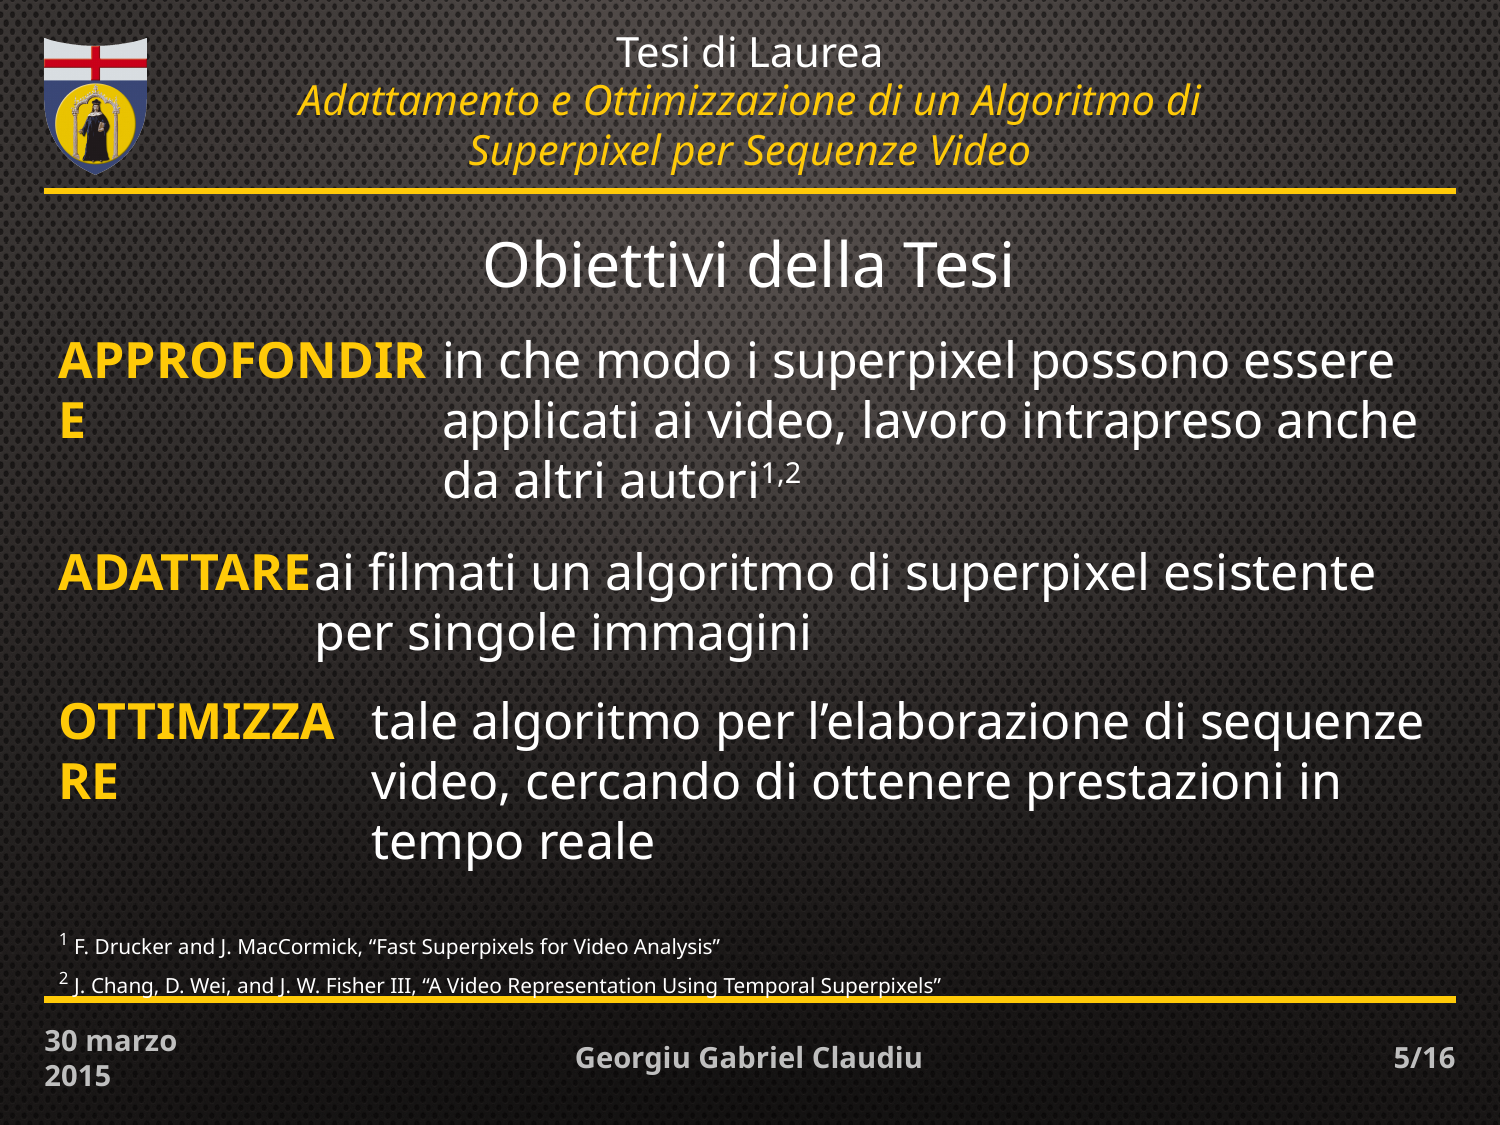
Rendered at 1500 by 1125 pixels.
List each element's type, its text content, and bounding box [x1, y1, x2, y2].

text_box tale algoritmo per l’elaborazione di sequenze video, cercando di ottenere prestazioni in tempo reale [356, 681, 1456, 877]
text_box ADATTARE [44, 533, 299, 608]
slide_number 5/16 [1376, 1026, 1456, 1087]
footer Georgiu Gabriel Claudiu [559, 1026, 939, 1087]
text_box 1 F. Drucker and J. MacCormick, “Fast Superpixels for Video Analysis” 2 J. Chang, D. Wei, and J. W. Fisher III, “A Video Representation Using Temporal Superpixels” [44, 917, 1456, 999]
text_box Obiettivi della Tesi [463, 218, 1036, 308]
picture [43, 38, 147, 175]
text_box 30 marzo 2015 [44, 1026, 264, 1087]
text_box OTTIMIZZARE [44, 681, 356, 817]
text_box 1 F. Drucker and J. MacCormick, “Fast Superpixels for Video Analysis” 2 J. Chang, D. Wei, and J. W. Fisher III, “A Video Representation Using Temporal Superpixels” [44, 1000, 1456, 1007]
text_box in che modo i superpixel possono essere applicati ai video, lavoro intrapreso anche da altri autori1,2 [427, 320, 1456, 516]
text_box ai filmati un algoritmo di superpixel esistente per singole immagini [299, 533, 1456, 668]
text_box Adattamento e Ottimizzazione di un Algoritmo di Superpixel per Sequenze Video [243, 66, 1257, 182]
text_box APPROFONDIRE [44, 320, 427, 456]
text_box Tesi di Laurea [599, 18, 901, 66]
